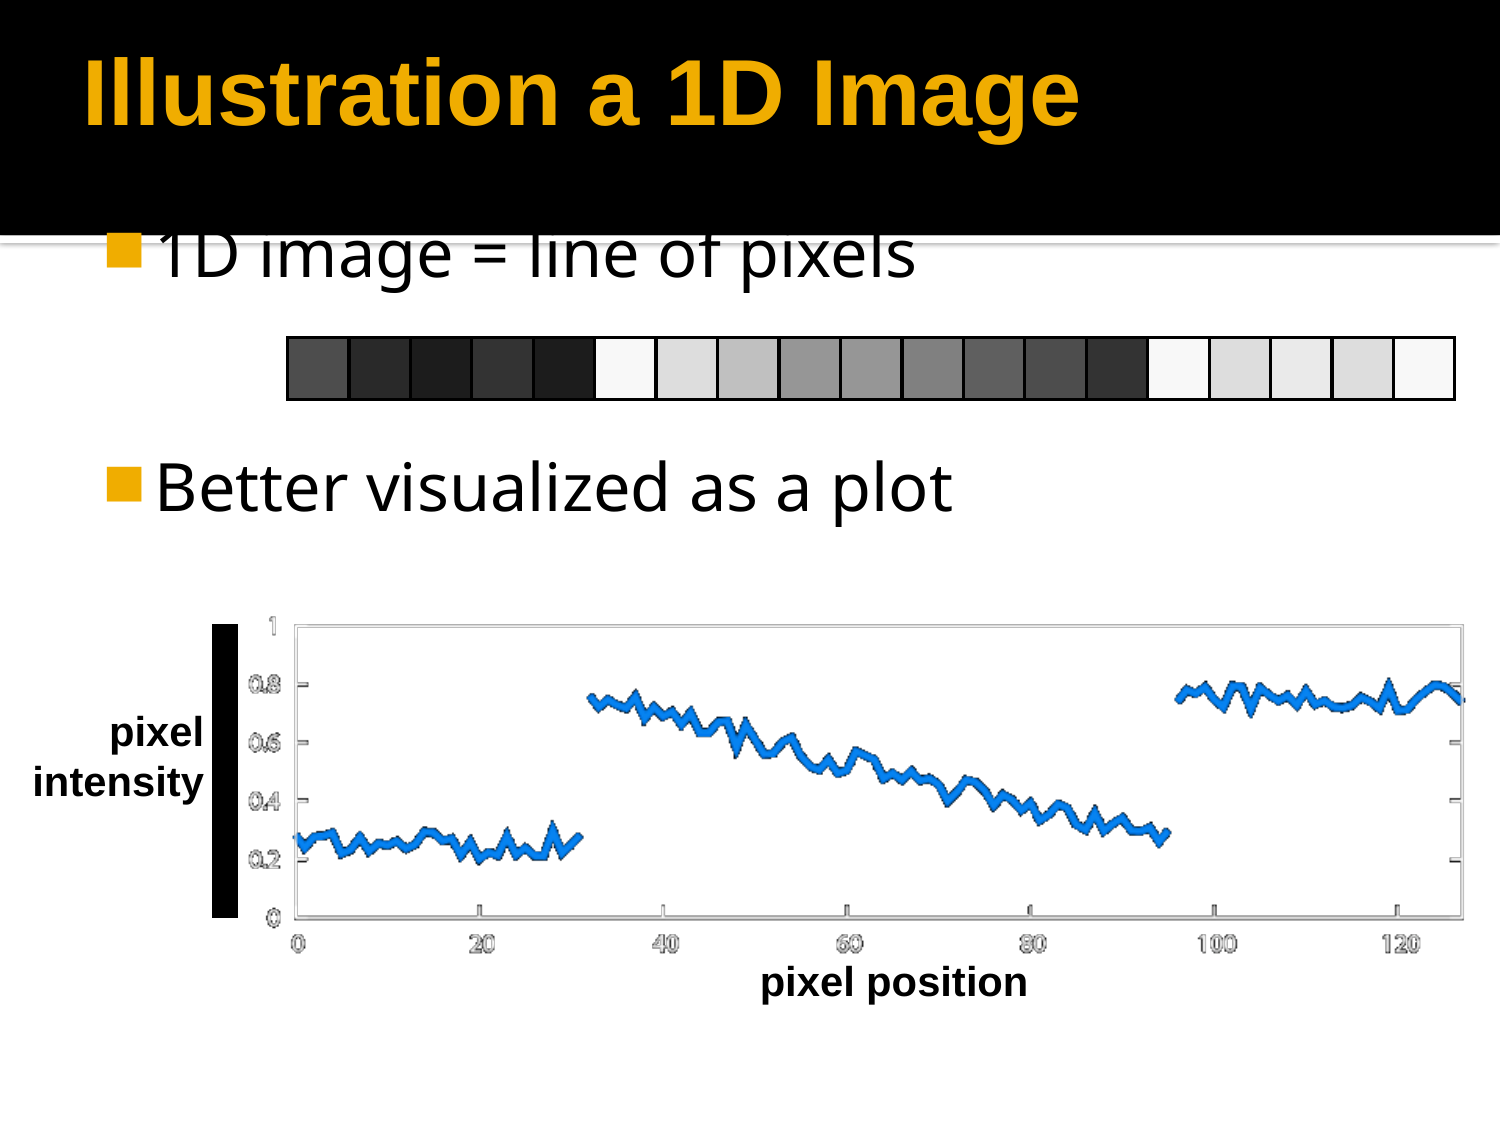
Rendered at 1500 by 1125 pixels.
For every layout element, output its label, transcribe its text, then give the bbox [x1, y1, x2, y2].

text_box pixel position [752, 971, 1037, 1013]
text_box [287, 337, 1456, 400]
picture [244, 587, 1500, 963]
list 1D image = line of pixels Better visualized as a plot [74, 211, 1426, 601]
title Illustration a 1D Image [74, 0, 1426, 176]
text_box [212, 624, 238, 918]
text_box pixel intensity [24, 697, 212, 813]
